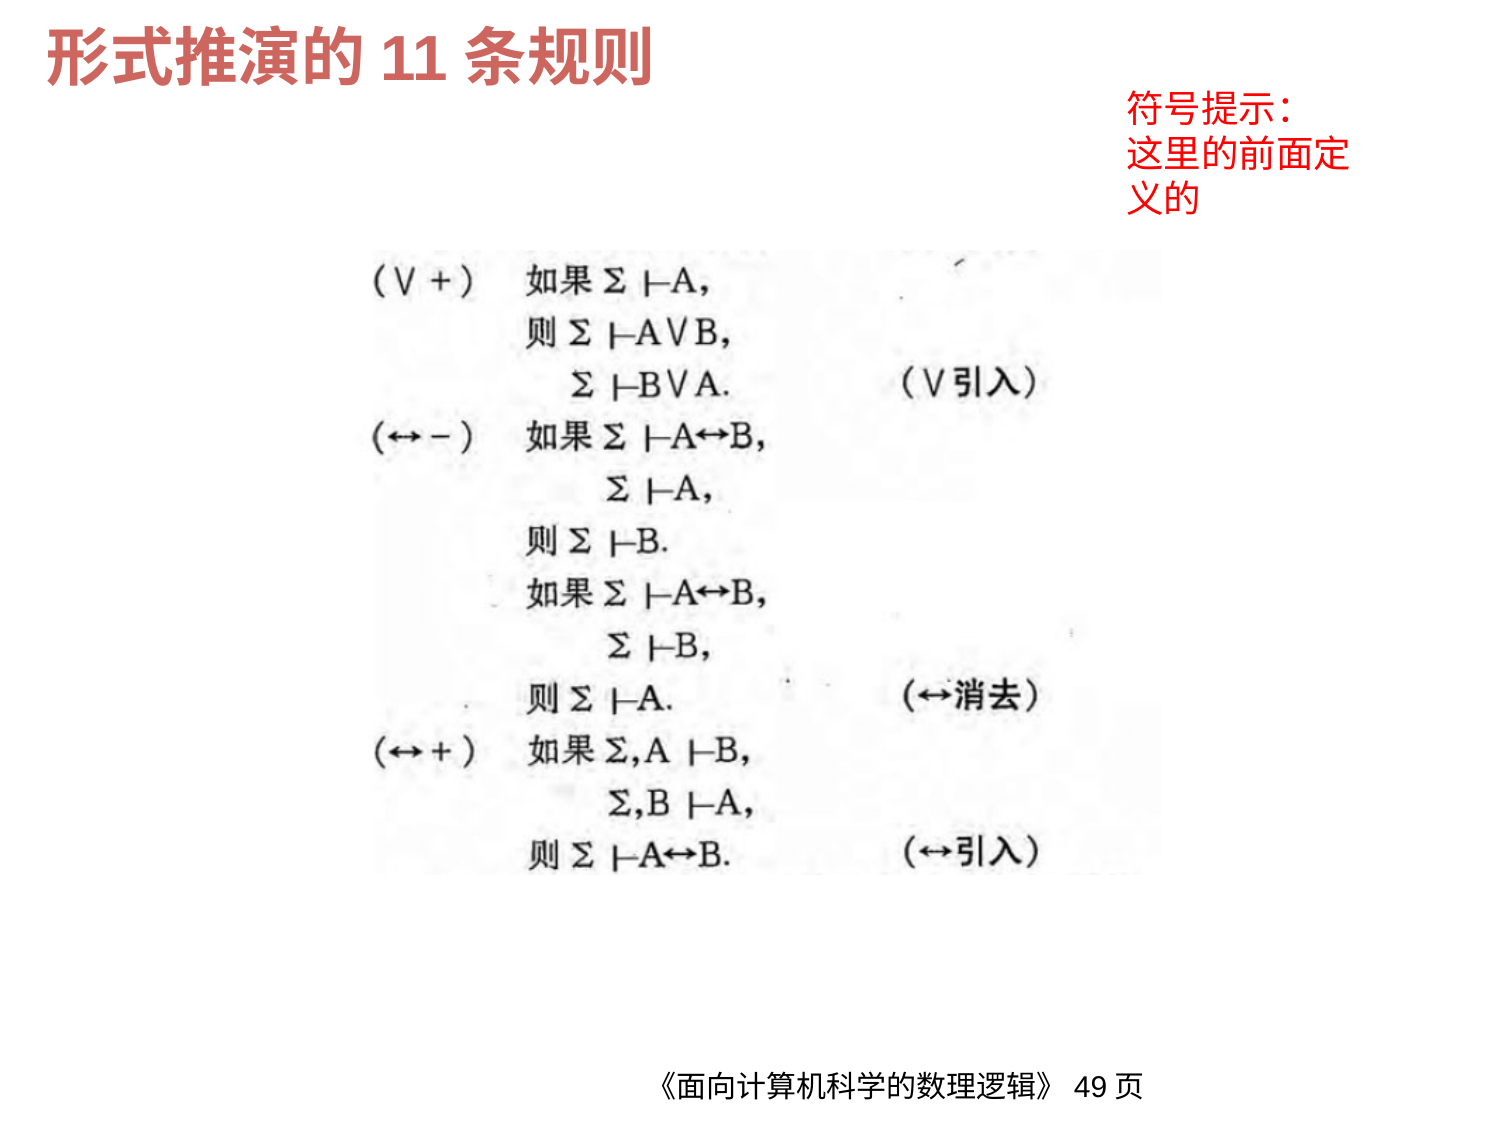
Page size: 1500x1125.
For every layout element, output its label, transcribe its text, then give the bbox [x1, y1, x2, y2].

list 形式推演的11条规则 [40, 10, 1445, 101]
picture [338, 250, 1162, 875]
text_box 《面向计算机科学的数理逻辑》49页 [639, 1060, 1153, 1111]
